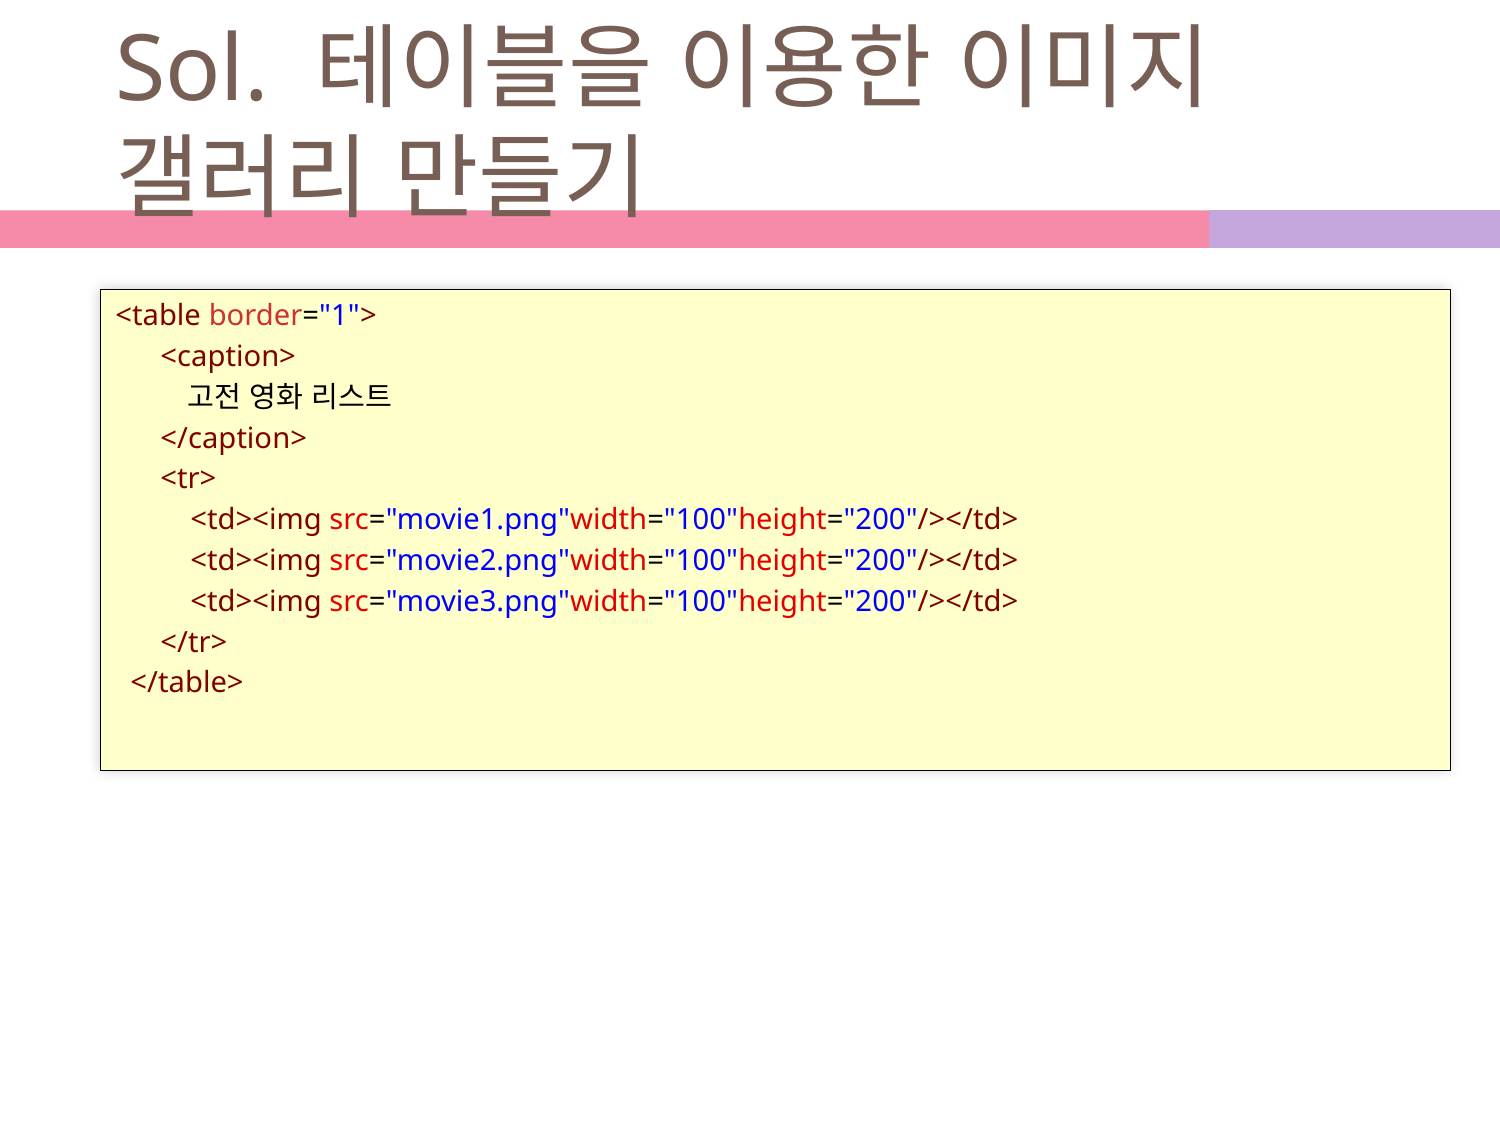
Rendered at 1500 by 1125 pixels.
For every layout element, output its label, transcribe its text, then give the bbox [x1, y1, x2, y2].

title Sol. 테이블을 이용한 이미지 갤러리 만들기 [100, 37, 1438, 200]
text_box <table border="1"> <caption> 고전 영화 리스트 </caption> <tr> <td><img src="movie1.png"width="100"height="200"/></td> <td><img src="movie2.png"width="100"height="200"/></td> <td><img src="movie3.png"width="100"height="200"/></td> </tr> </table> [100, 289, 1450, 771]
